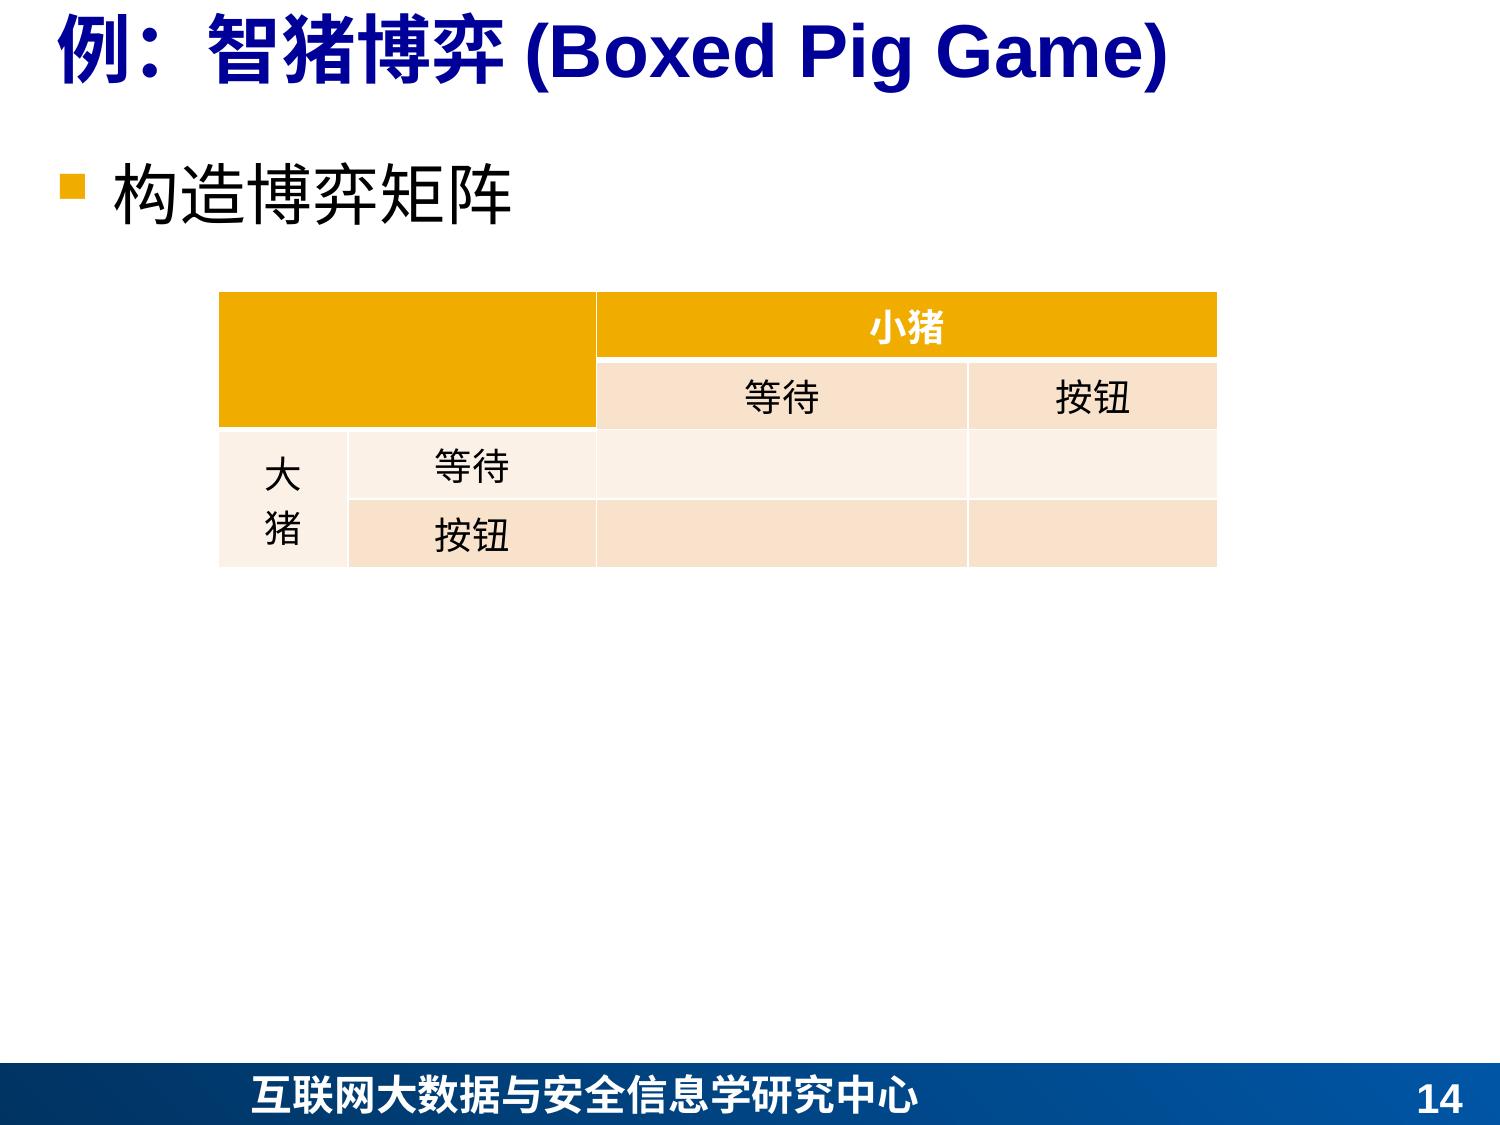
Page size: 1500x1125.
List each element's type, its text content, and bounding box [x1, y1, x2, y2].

list 构造博弈矩阵 [41, 144, 1459, 1012]
title 例：智猪博弈(Boxed Pig Game) [41, 0, 1500, 114]
slide_number 13 [1127, 1063, 1479, 1125]
